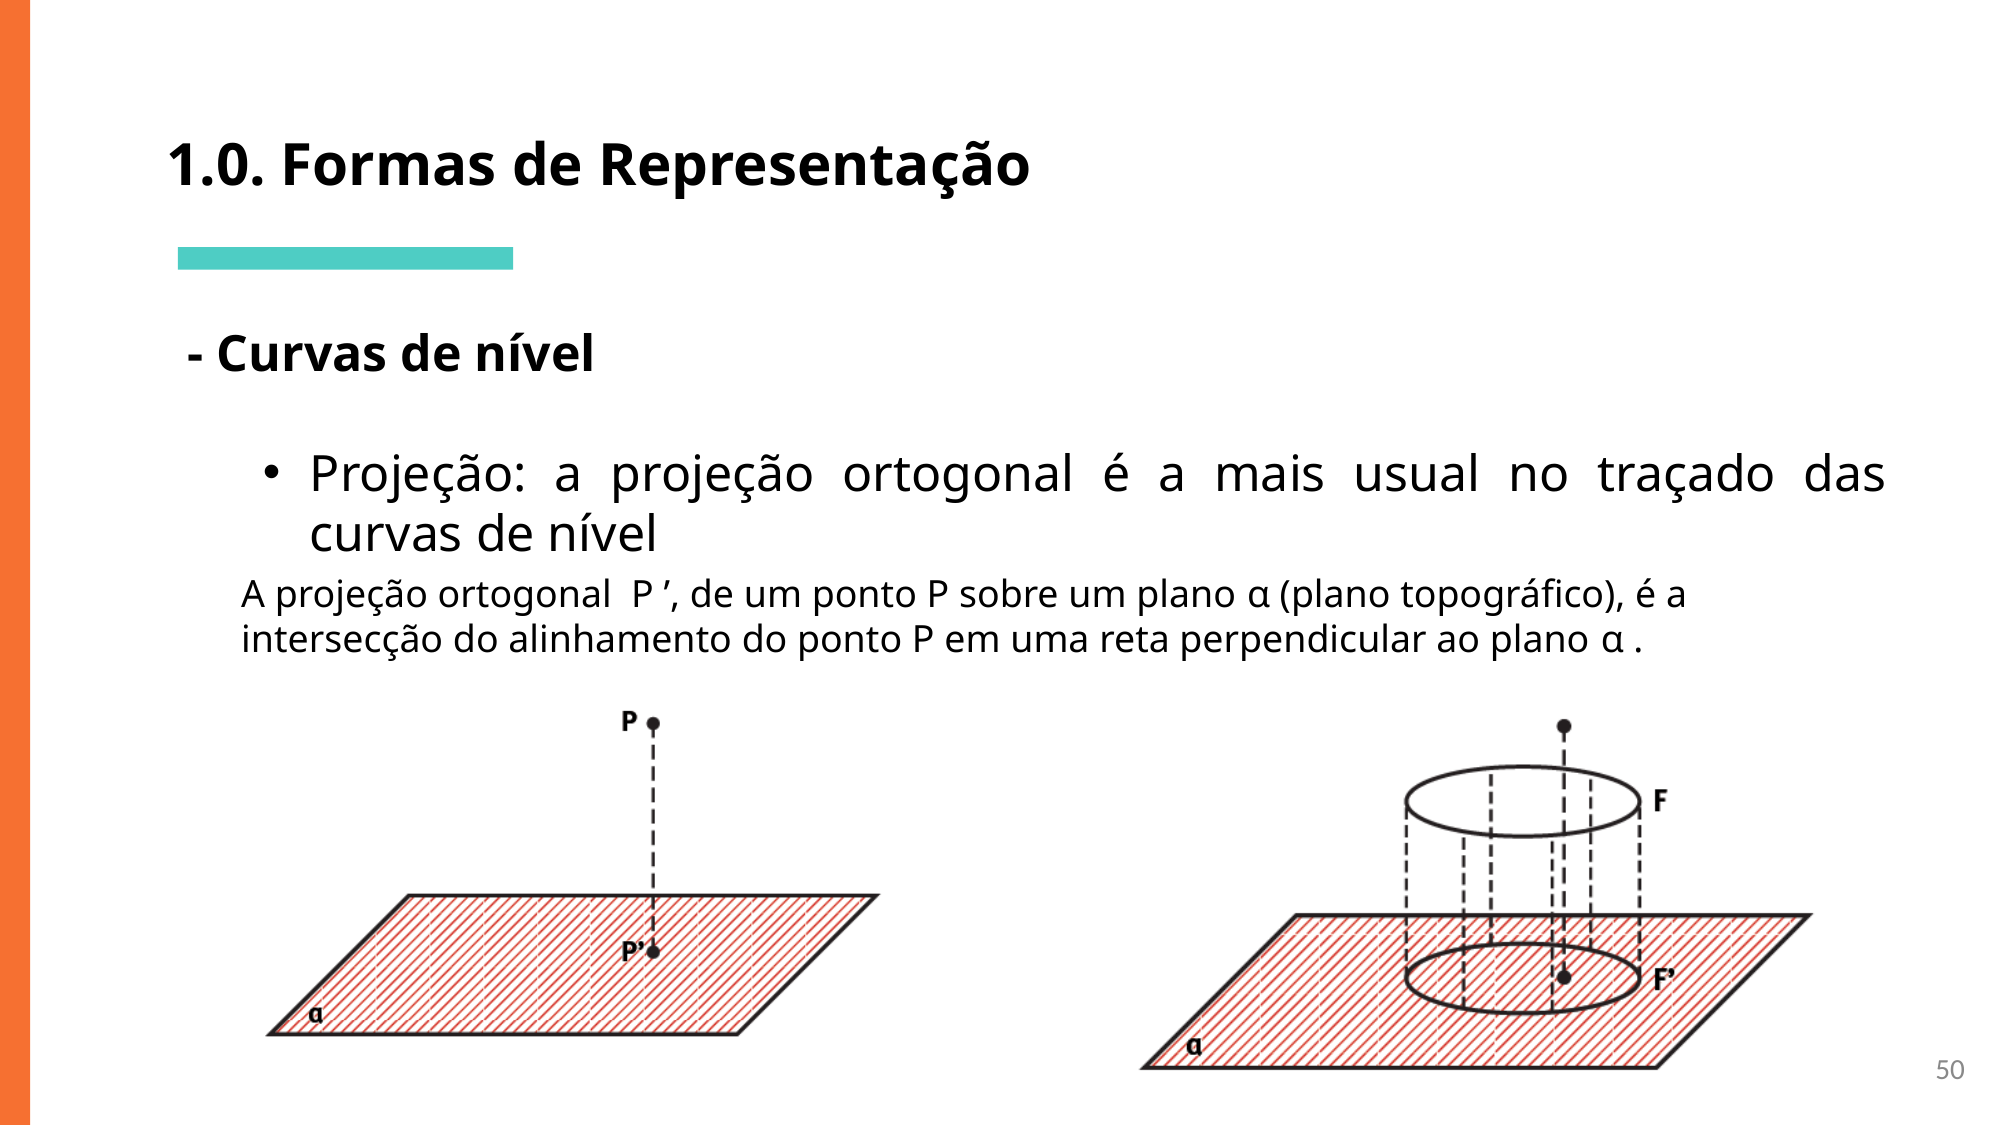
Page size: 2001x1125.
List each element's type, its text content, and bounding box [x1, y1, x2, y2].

title 1.0. Formas de Representação [151, 104, 1849, 212]
picture [249, 656, 913, 1060]
slide_number 50 [1920, 1042, 2000, 1103]
text_box - Curvas de nível Projeção: a projeção ortogonal é a mais usual no traçado das curvas de nível [173, 314, 1903, 528]
text_box A projeção ortogonal P ’, de um ponto P sobre um plano α (plano topográfico), é a intersecção do alinhamento do ponto P em uma reta perpendicular ao plano α . [226, 562, 1879, 668]
picture [1116, 667, 1831, 1088]
